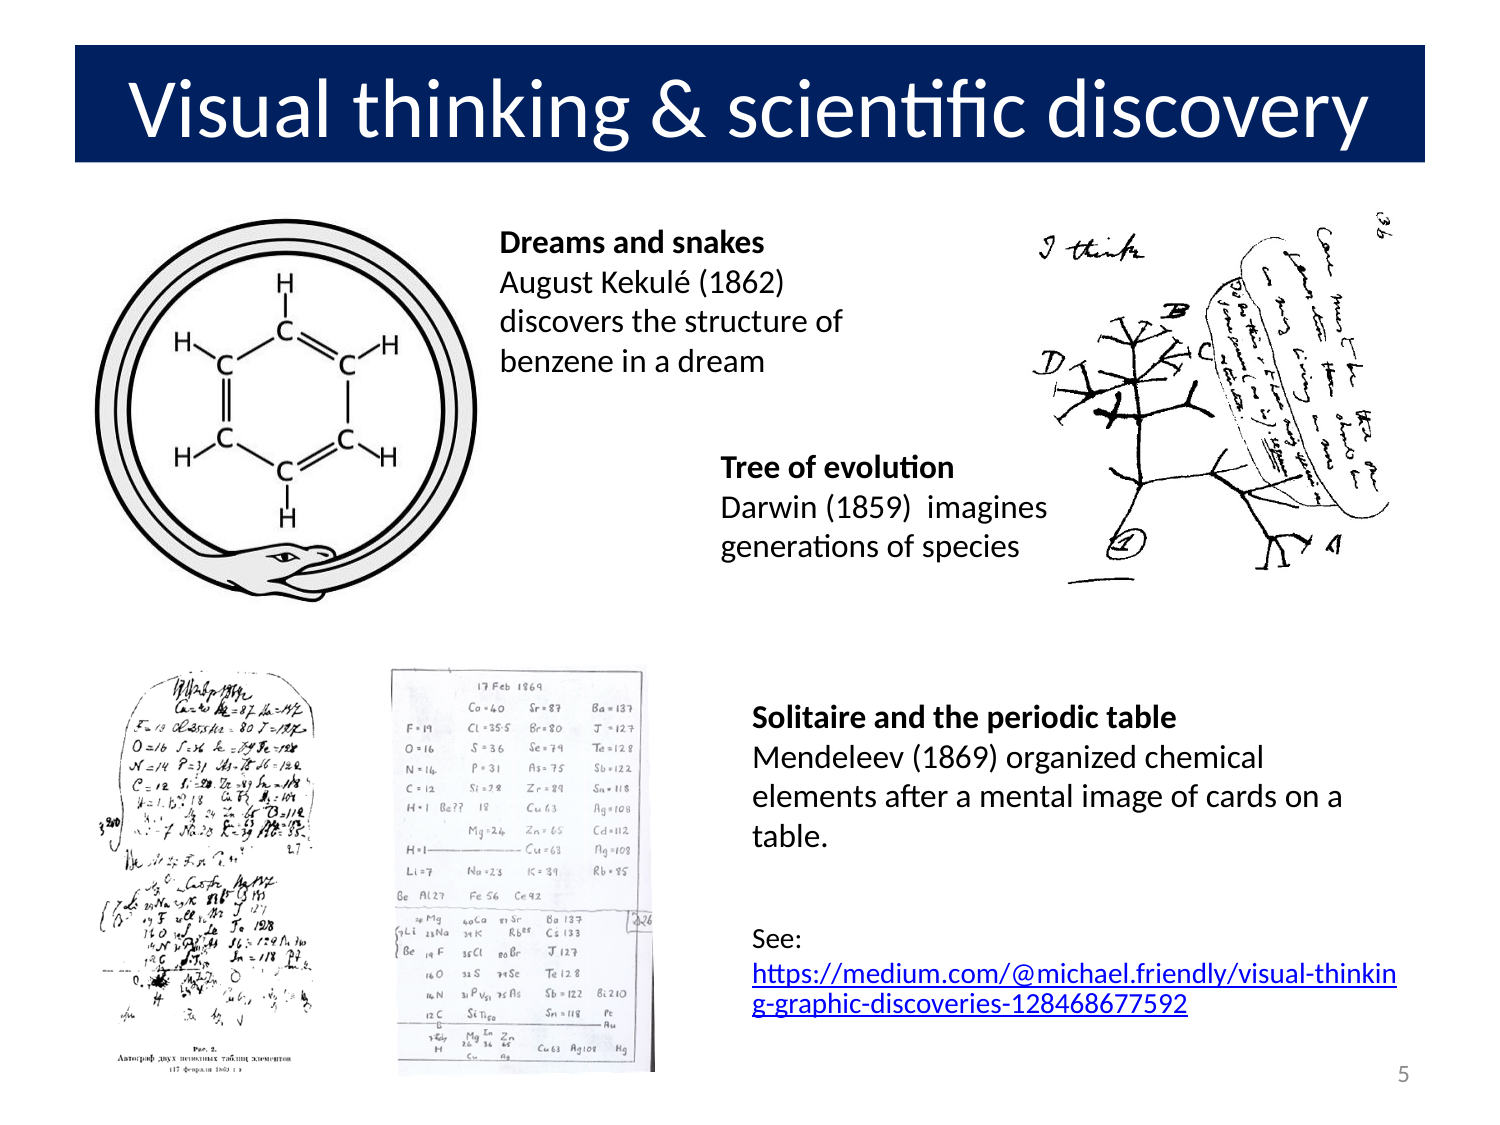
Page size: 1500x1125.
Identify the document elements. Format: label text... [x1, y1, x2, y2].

text_box See: https://medium.com/@michael.friendly/visual-thinking-graphic-discoveries-128468677592 [737, 912, 1425, 1033]
slide_number 5 [1074, 1042, 1425, 1103]
text_box Dreams and snakes August Kekulé (1862) discovers the structure of benzene in a dream [501, 212, 883, 387]
picture [1000, 210, 1399, 590]
text_box Tree of evolution Darwin (1859) imagines generations of species [705, 437, 995, 572]
text_box Solitaire and the periodic table Mendeleev (1869) organized chemical elements after a mental image of cards on a table. [737, 687, 1399, 862]
title Visual thinking & scientific discovery [75, 45, 1425, 163]
picture [74, 212, 500, 612]
picture [87, 662, 657, 1088]
